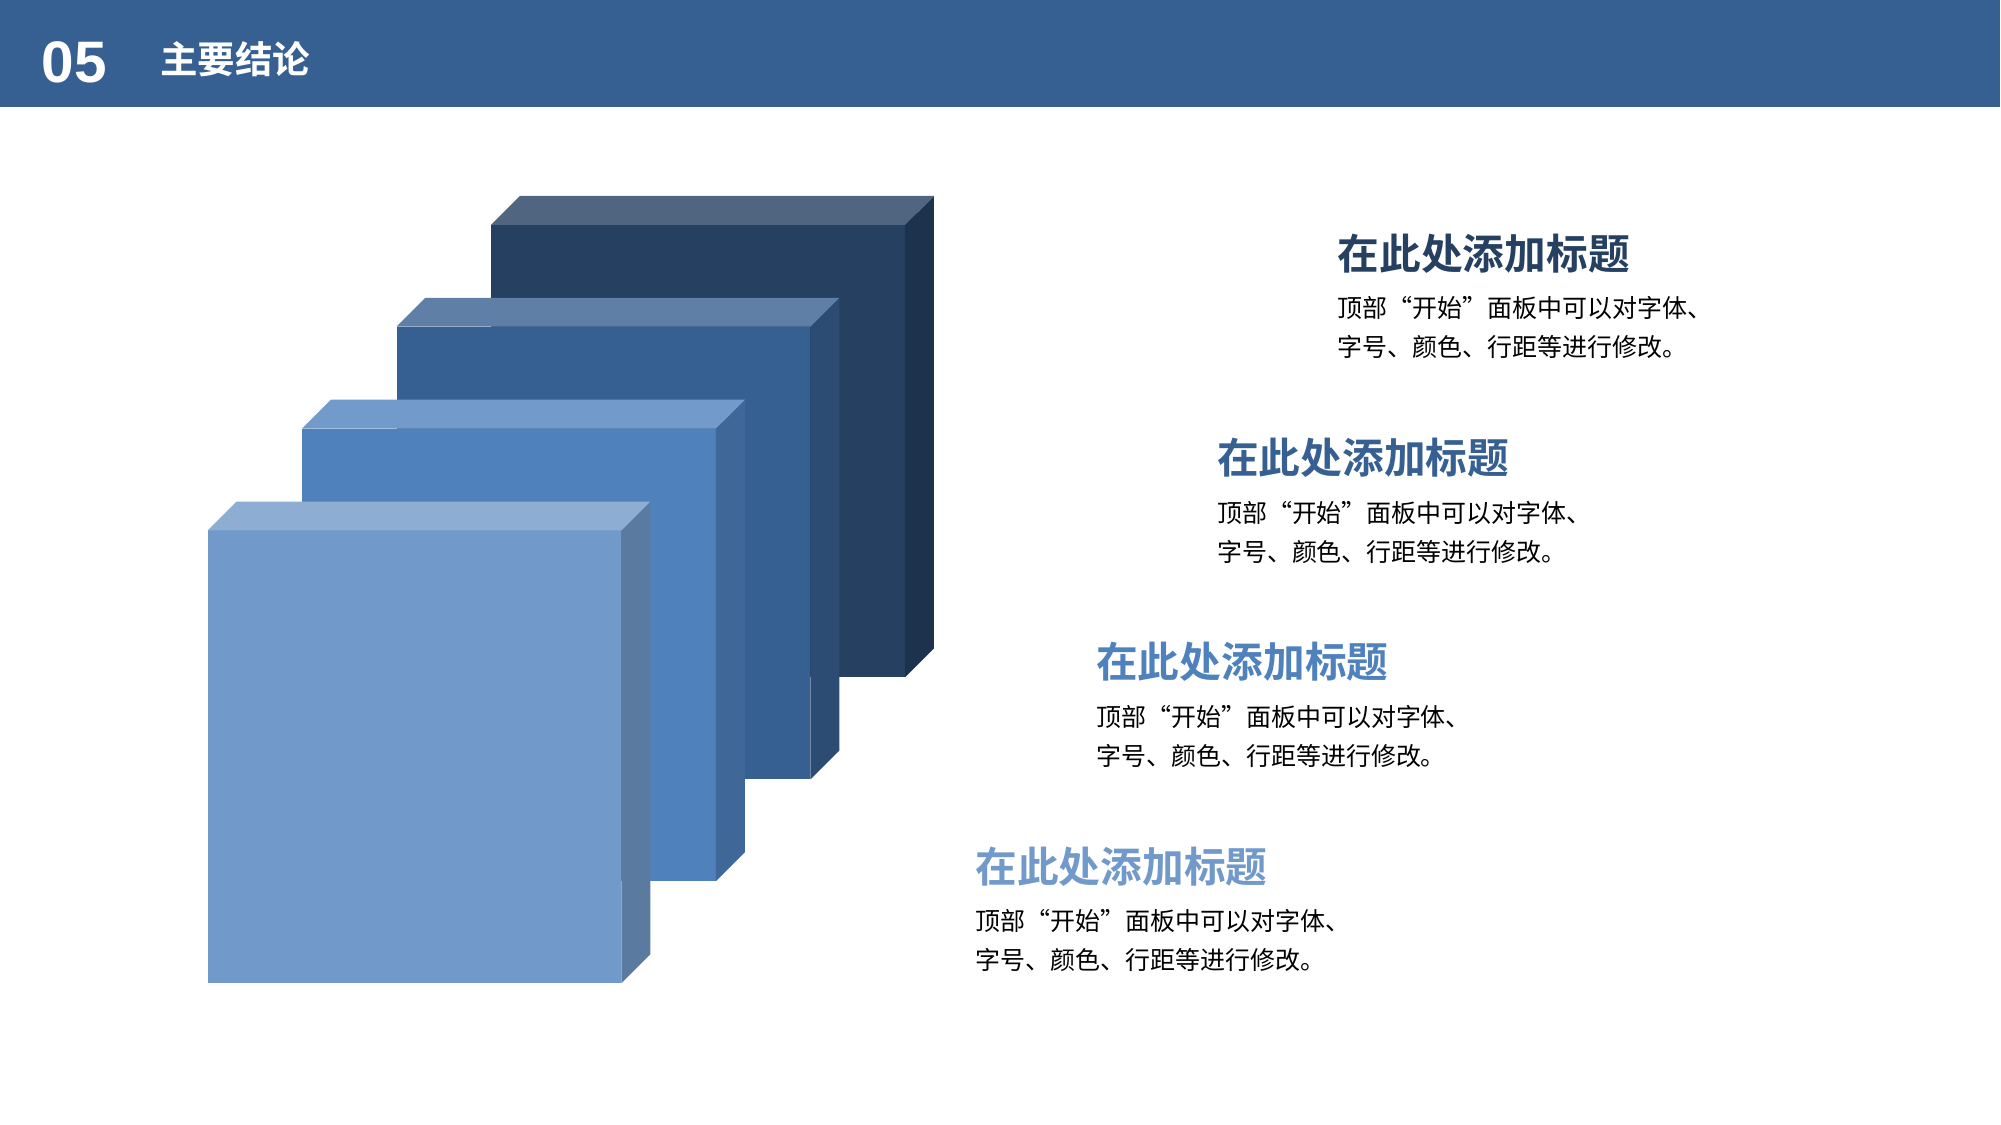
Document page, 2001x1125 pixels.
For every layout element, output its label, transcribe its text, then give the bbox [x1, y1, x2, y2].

text_box [206, 500, 652, 985]
text_box [490, 194, 935, 679]
text_box 顶部“开始”面板中可以对字体、字号、颜色、行距等进行修改。 [1323, 286, 1710, 370]
text_box 顶部“开始”面板中可以对字体、字号、颜色、行距等进行修改。 [960, 898, 1348, 982]
text_box 在此处添加标题 [1081, 613, 1561, 694]
text_box [395, 296, 841, 781]
text_box 在此处添加标题 [960, 818, 1440, 898]
text_box 在此处添加标题 [1323, 205, 1802, 286]
text_box [301, 398, 746, 883]
text_box 在此处添加标题 [1202, 409, 1682, 490]
text_box 顶部“开始”面板中可以对字体、字号、颜色、行距等进行修改。 [1081, 694, 1469, 778]
text_box 顶部“开始”面板中可以对字体、字号、颜色、行距等进行修改。 [1202, 490, 1589, 574]
list 主要结论 [146, 33, 772, 93]
list 05 [26, 23, 146, 103]
